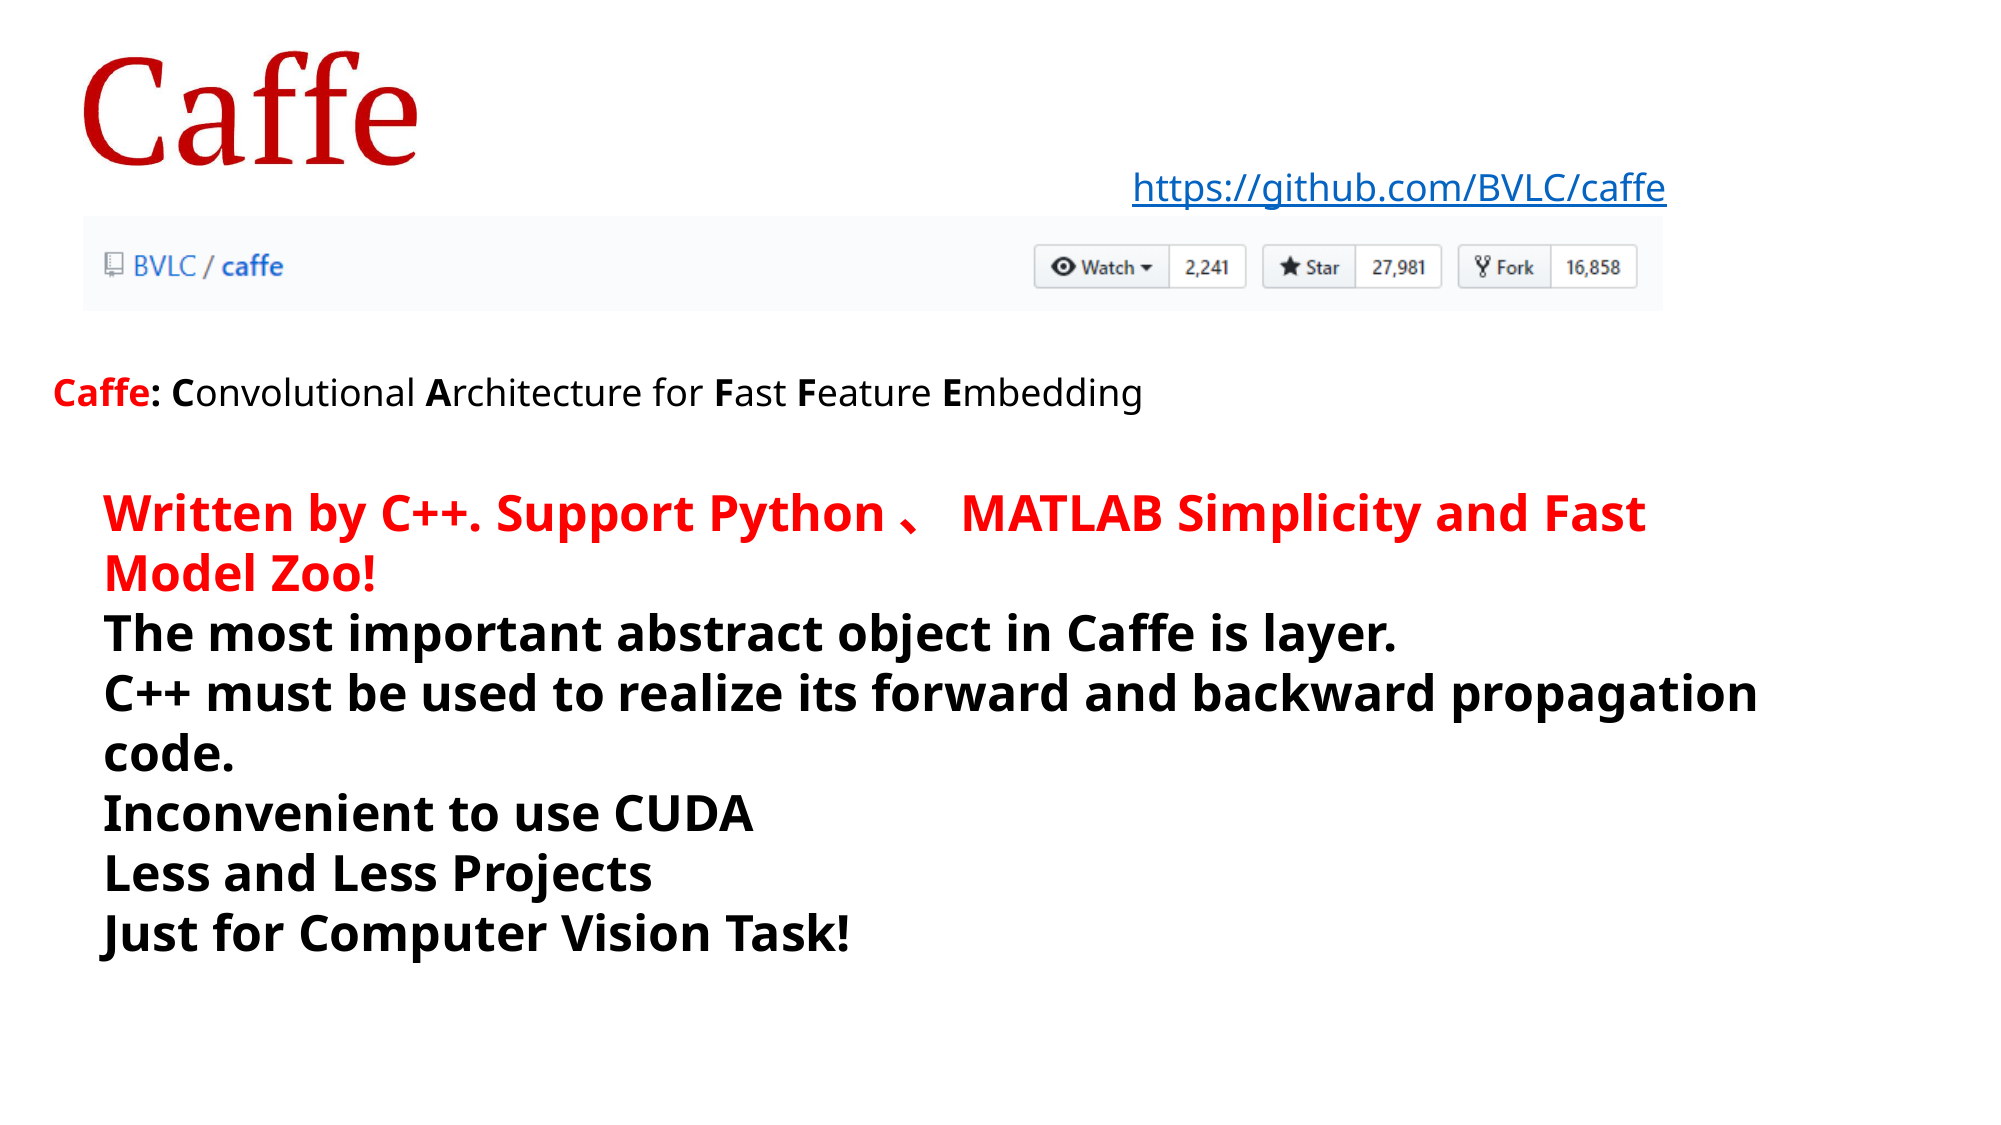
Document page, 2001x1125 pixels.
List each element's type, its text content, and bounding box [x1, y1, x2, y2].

text_box https://github.com/BVLC/caffe [1117, 156, 1682, 223]
picture [83, 50, 417, 166]
picture [83, 216, 1663, 311]
text_box Caffe: Convolutional Architecture for Fast Feature Embedding [37, 362, 1159, 422]
text_box Written by C++. Support Python、MATLAB Simplicity and Fast Model Zoo! The most important abstract object in Caffe is layer. C++ must be used to realize its forward and backward propagation code. Inconvenient to use CUDA Less and Less Projects Just for Computer Vision Task! [88, 473, 1912, 969]
